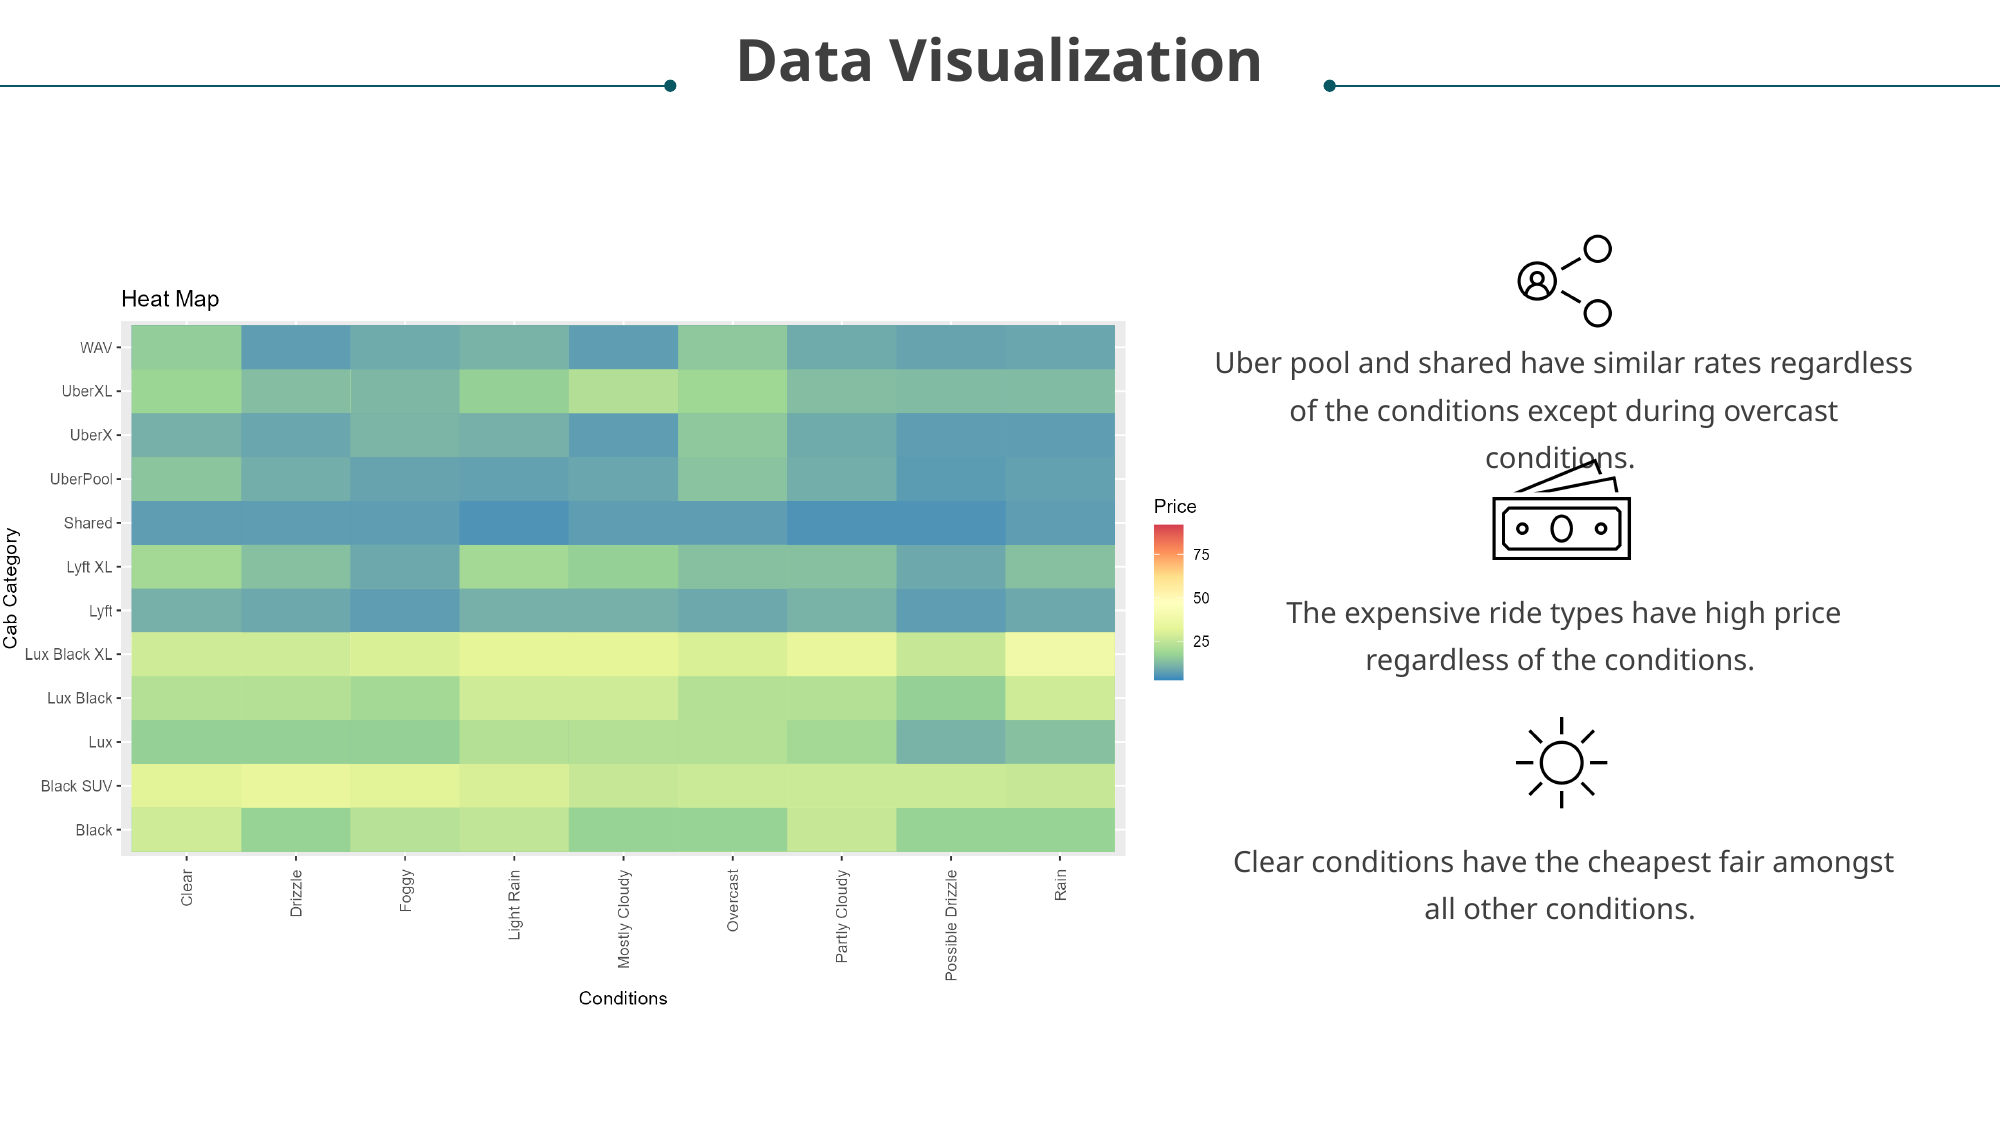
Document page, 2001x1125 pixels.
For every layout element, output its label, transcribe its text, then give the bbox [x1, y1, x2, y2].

text_box Clear conditions have the cheapest fair amongst all other conditions. [1218, 831, 1915, 926]
picture [0, 287, 1215, 1005]
picture [1486, 687, 1638, 838]
picture [1488, 203, 1640, 354]
text_box Data Visualization [37, 31, 1963, 95]
picture [1486, 434, 1638, 586]
text_box Uber pool and shared have similar rates regardless of the conditions except during overcast conditions. [1218, 332, 1915, 474]
text_box The expensive ride types have high price regardless of the conditions. [1218, 581, 1915, 677]
